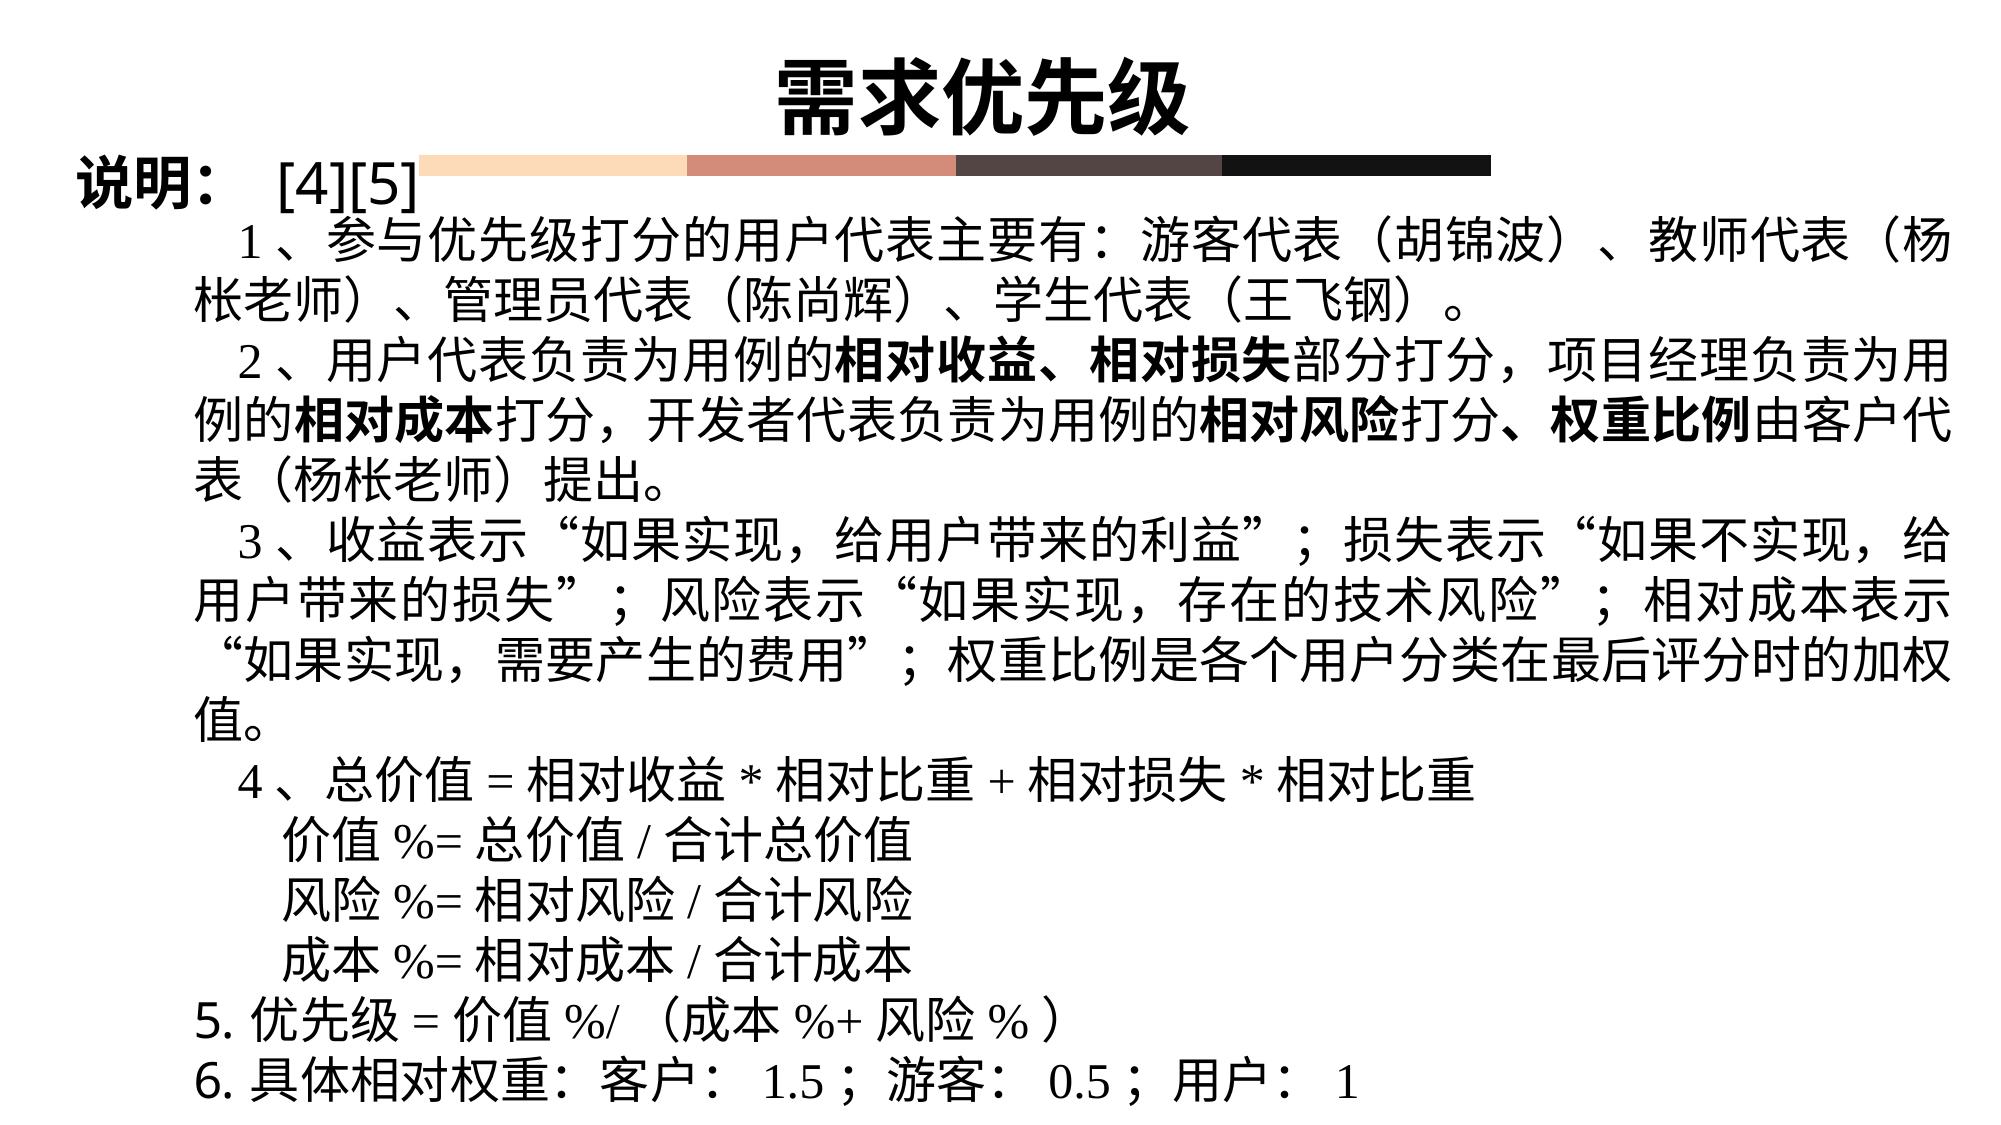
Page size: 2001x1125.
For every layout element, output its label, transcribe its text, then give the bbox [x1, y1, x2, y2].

text_box 说明： [4][5] [60, 104, 1883, 225]
list 需求优先级 [760, 49, 1477, 104]
text_box 1、参与优先级打分的用户代表主要有：游客代表（胡锦波）、教师代表（杨枨老师）、管理员代表（陈尚辉）、学生代表（王飞钢）。 2、用户代表负责为用例的相对收益、相对损失部分打分，项目经理负责为用例的相对成本打分，开发者代表负责为用例的相对风险打分、权重比例由客户代表（杨枨老师）提出。 3、收益表示“如果实现，给用户带来的利益”；损失表示“如果不实现，给用户带来的损失”；风险表示“如果实现，存在的技术风险”；相对成本表示“如果实现，需要产生的费用”；权重比例是各个用户分类在最后评分时的加权值。 4、总价值=相对收益*相对比重+相对损失*相对比重 价值%=总价值/合计总价值 风险%=相对风险/合计风险 成本%=相对成本/合计成本 优先级=价值%/（成本%+风险%） 具体相对权重：客户：1.5；游客：0.5；用户：1 [178, 201, 1968, 1116]
